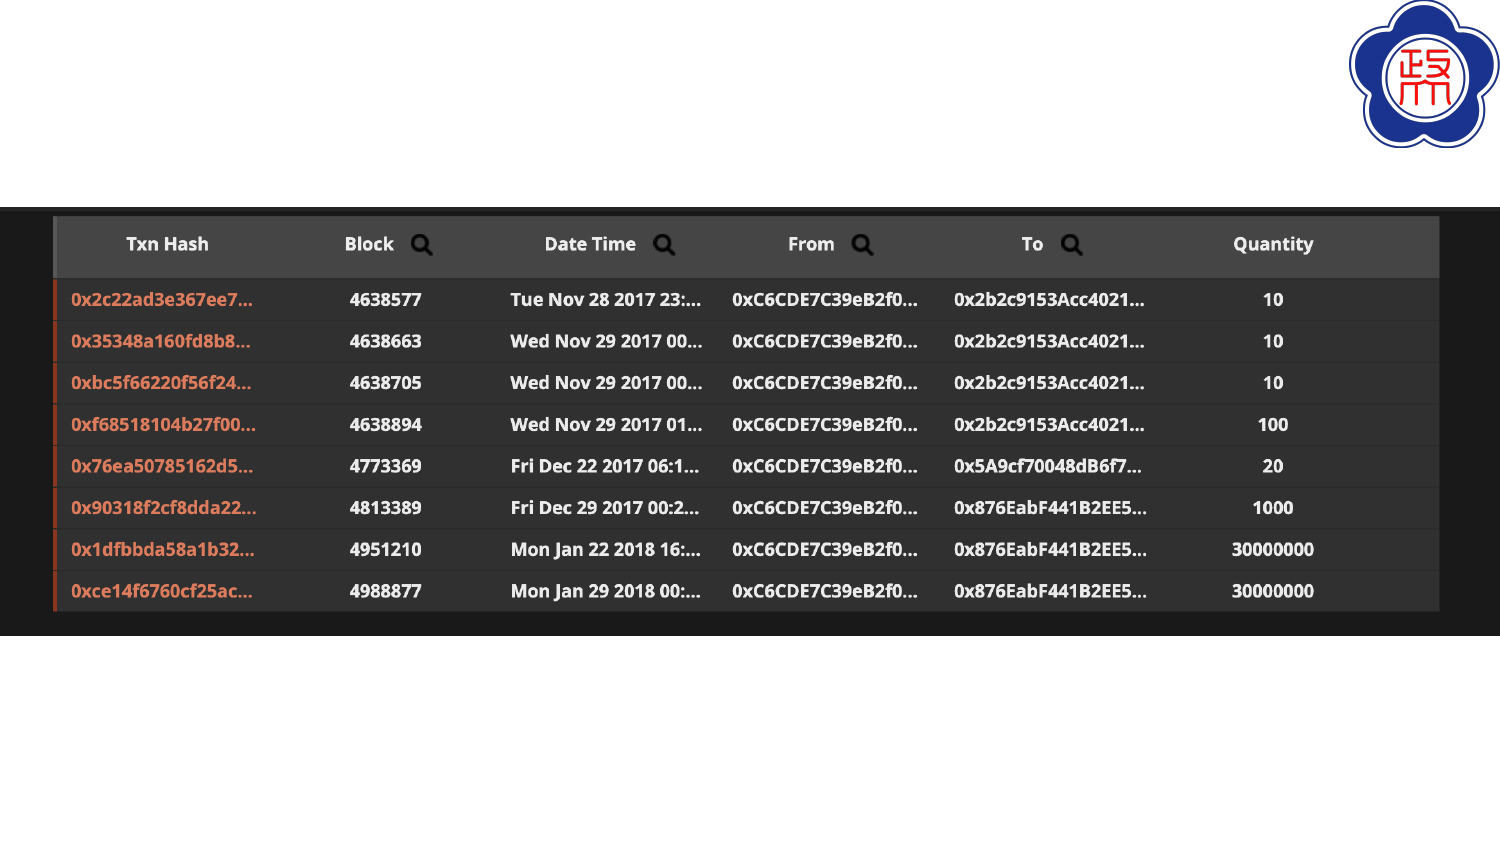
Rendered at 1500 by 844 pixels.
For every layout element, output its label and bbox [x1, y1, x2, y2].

picture [0, 207, 1500, 637]
picture [1349, 0, 1500, 148]
